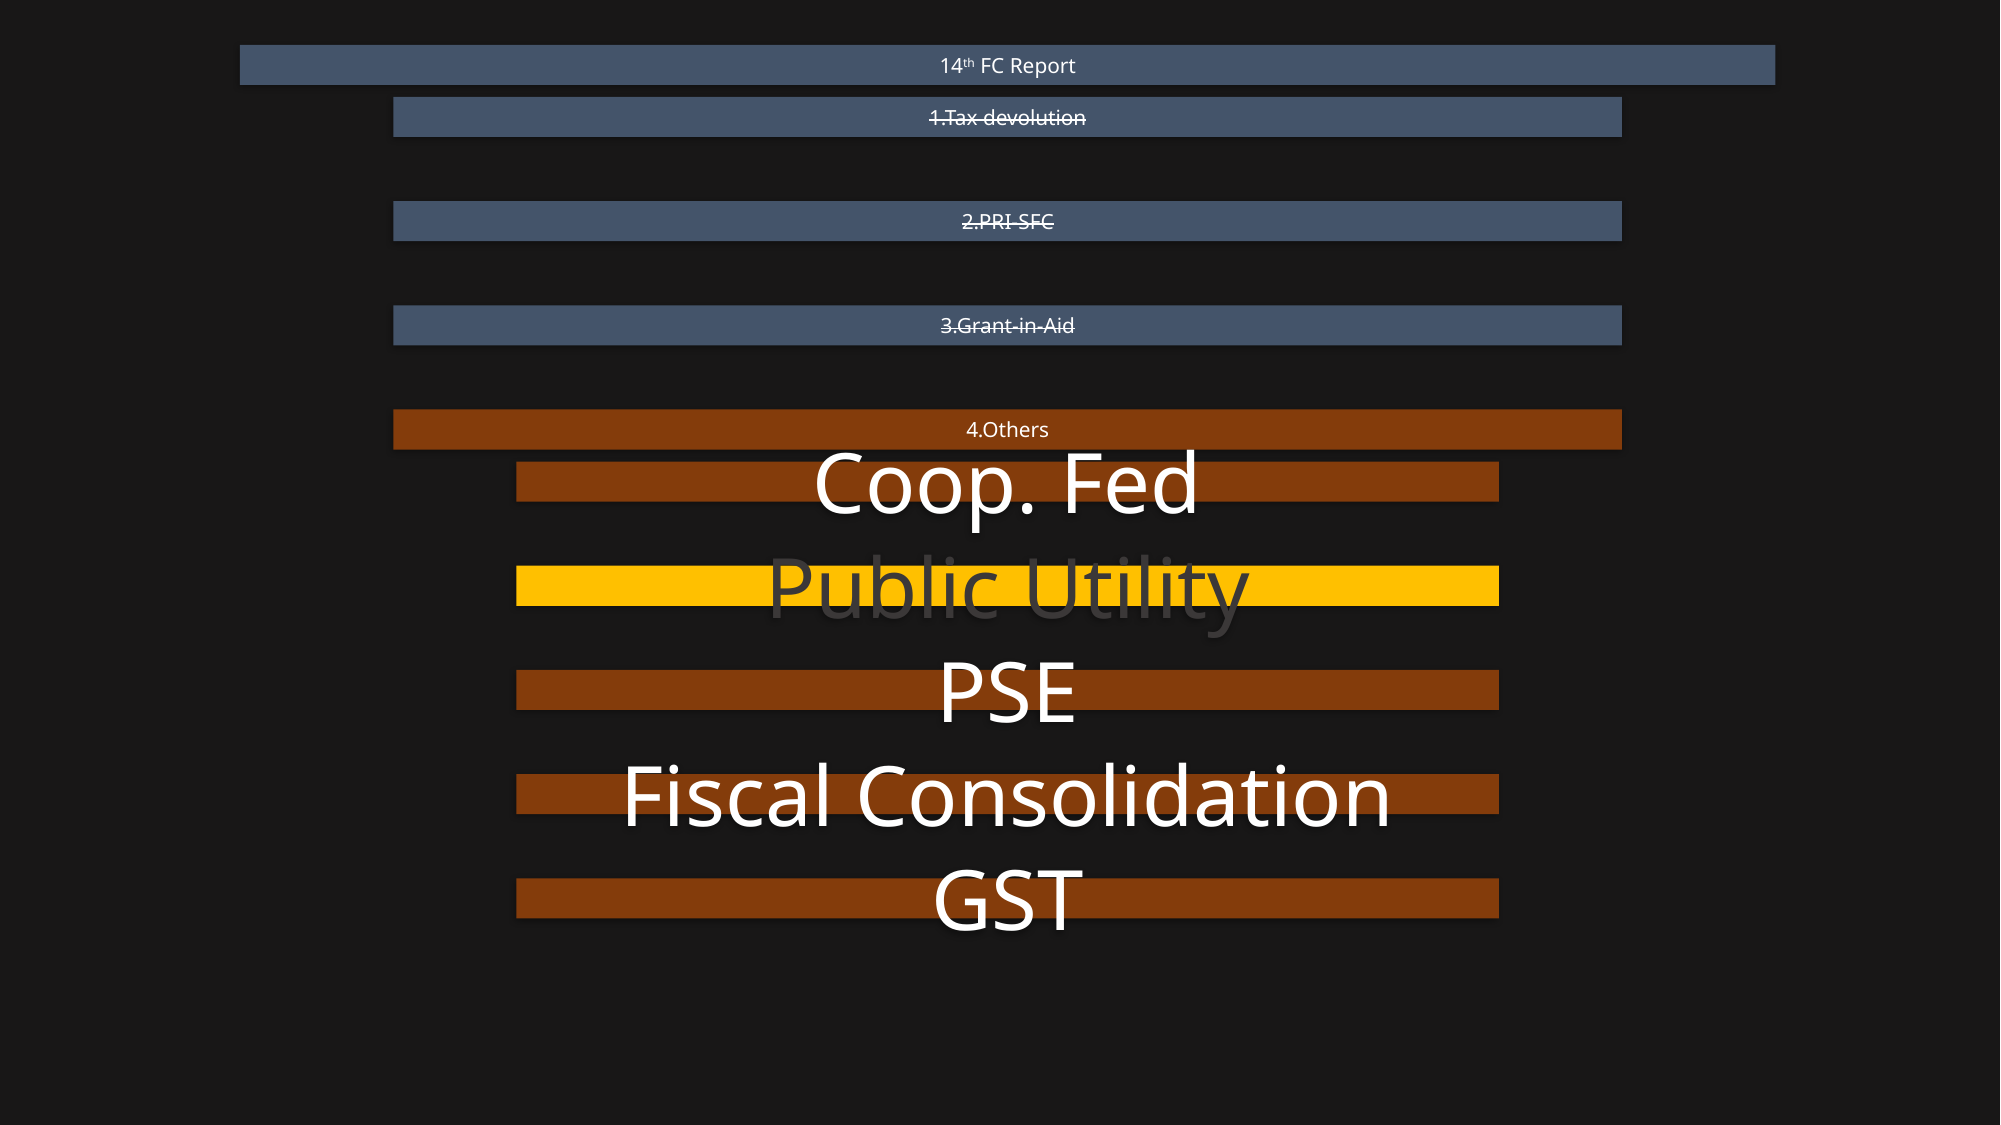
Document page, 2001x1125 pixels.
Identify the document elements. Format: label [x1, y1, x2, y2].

list [47, 44, 1968, 1023]
